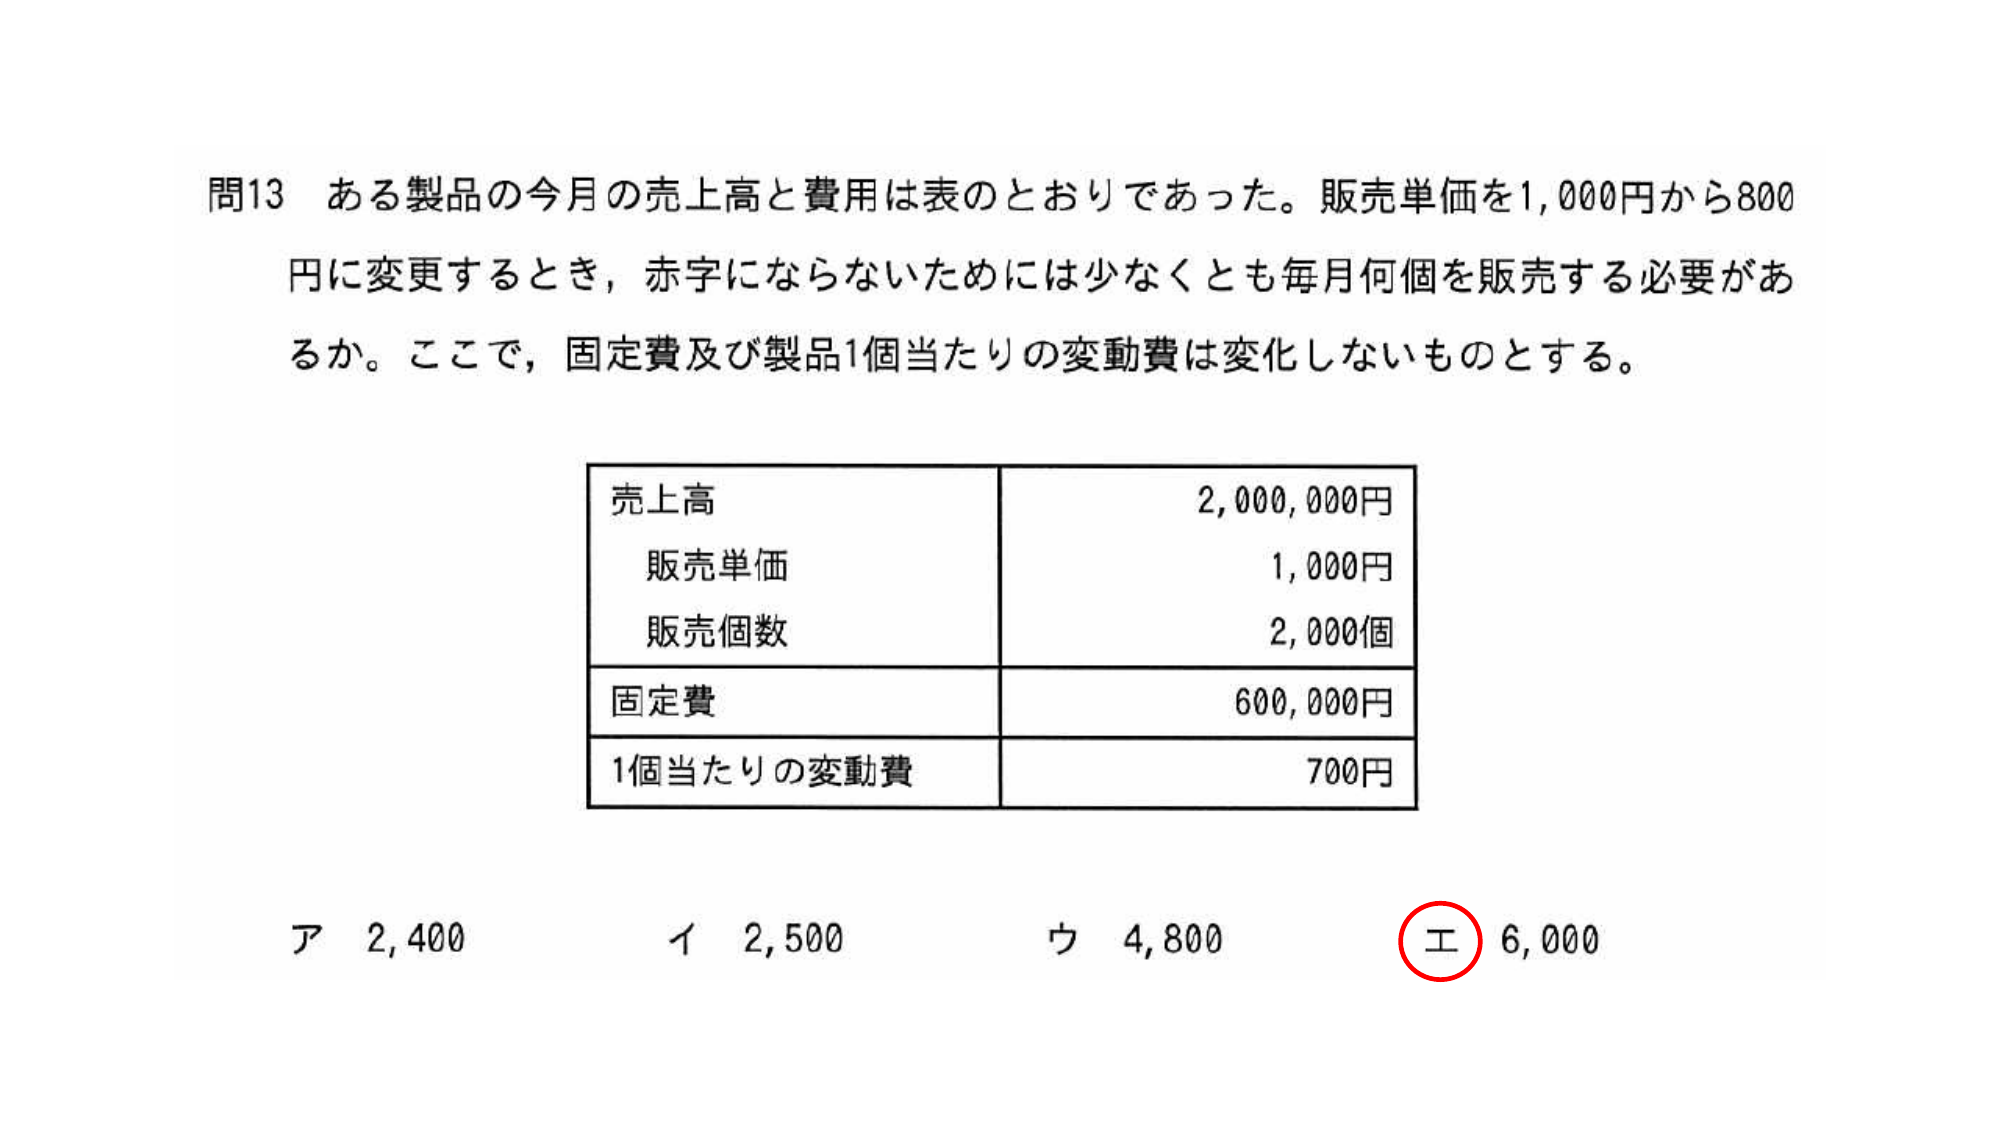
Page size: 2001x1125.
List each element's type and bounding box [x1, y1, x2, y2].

picture [174, 145, 1826, 980]
